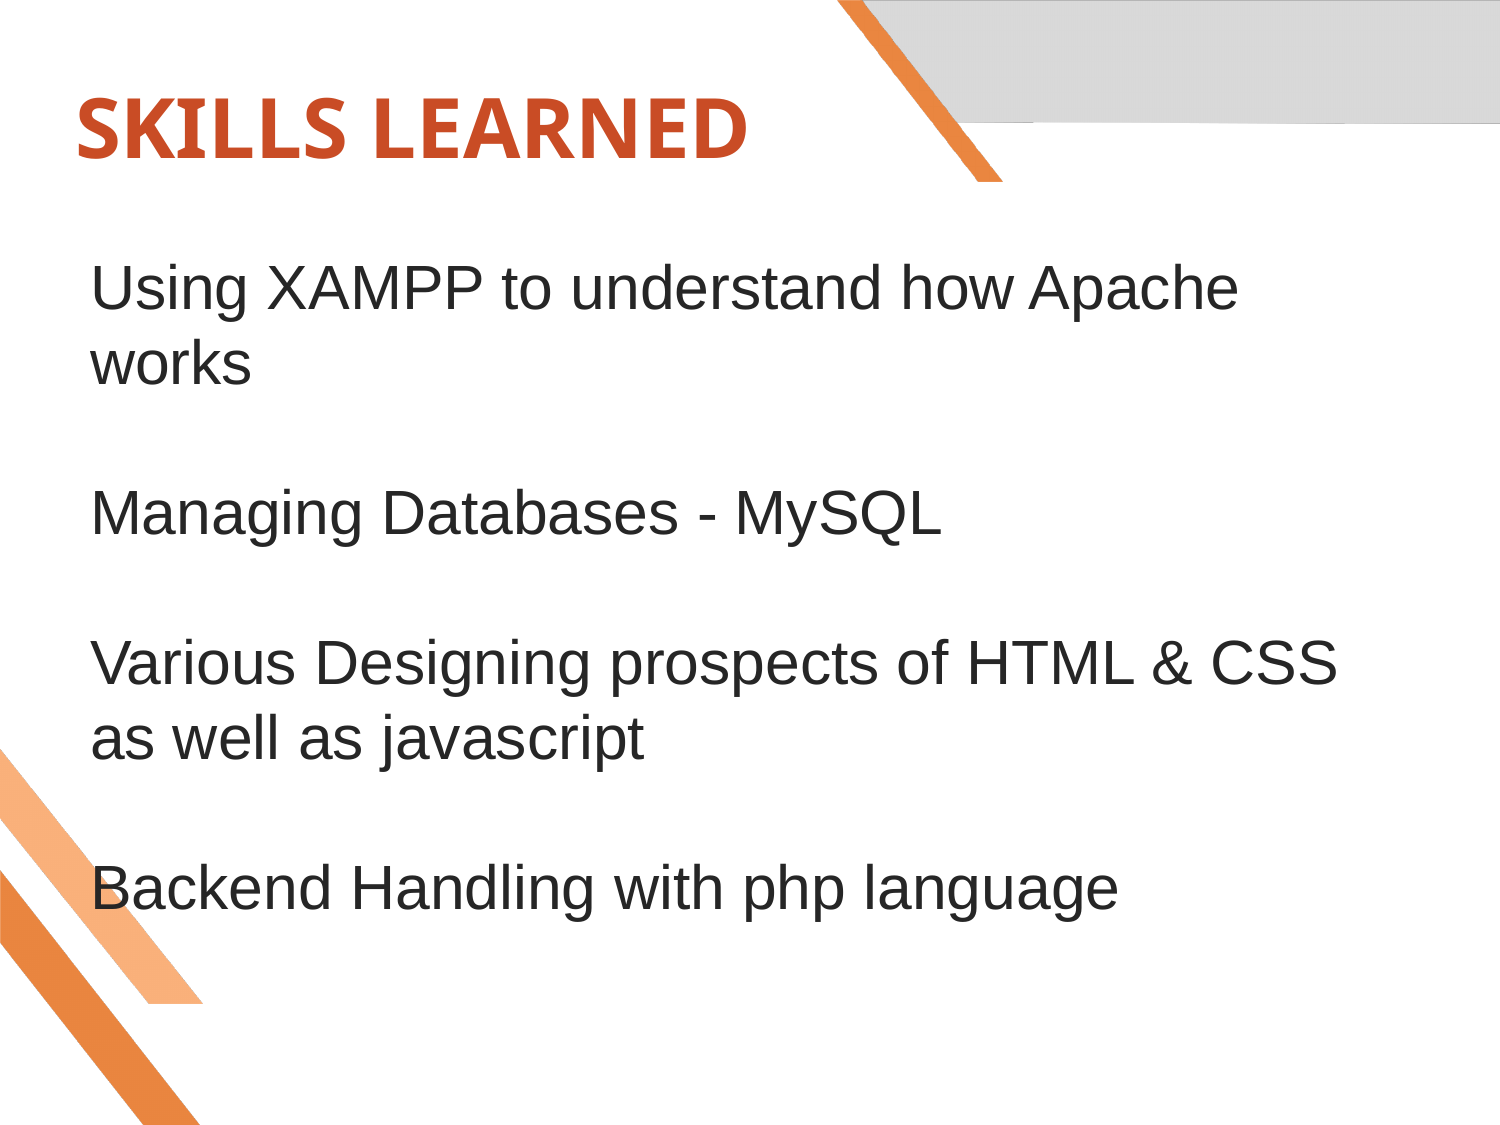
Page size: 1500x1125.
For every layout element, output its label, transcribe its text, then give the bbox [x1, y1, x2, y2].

list Using XAMPP to understand how Apache works Managing Databases - MySQL Various Designing prospects of HTML & CSS as well as javascript Backend Handling with php language [75, 239, 1425, 857]
title SKILLS LEARNED [75, 59, 875, 191]
picture [0, 745, 203, 1125]
picture [837, 0, 1500, 182]
